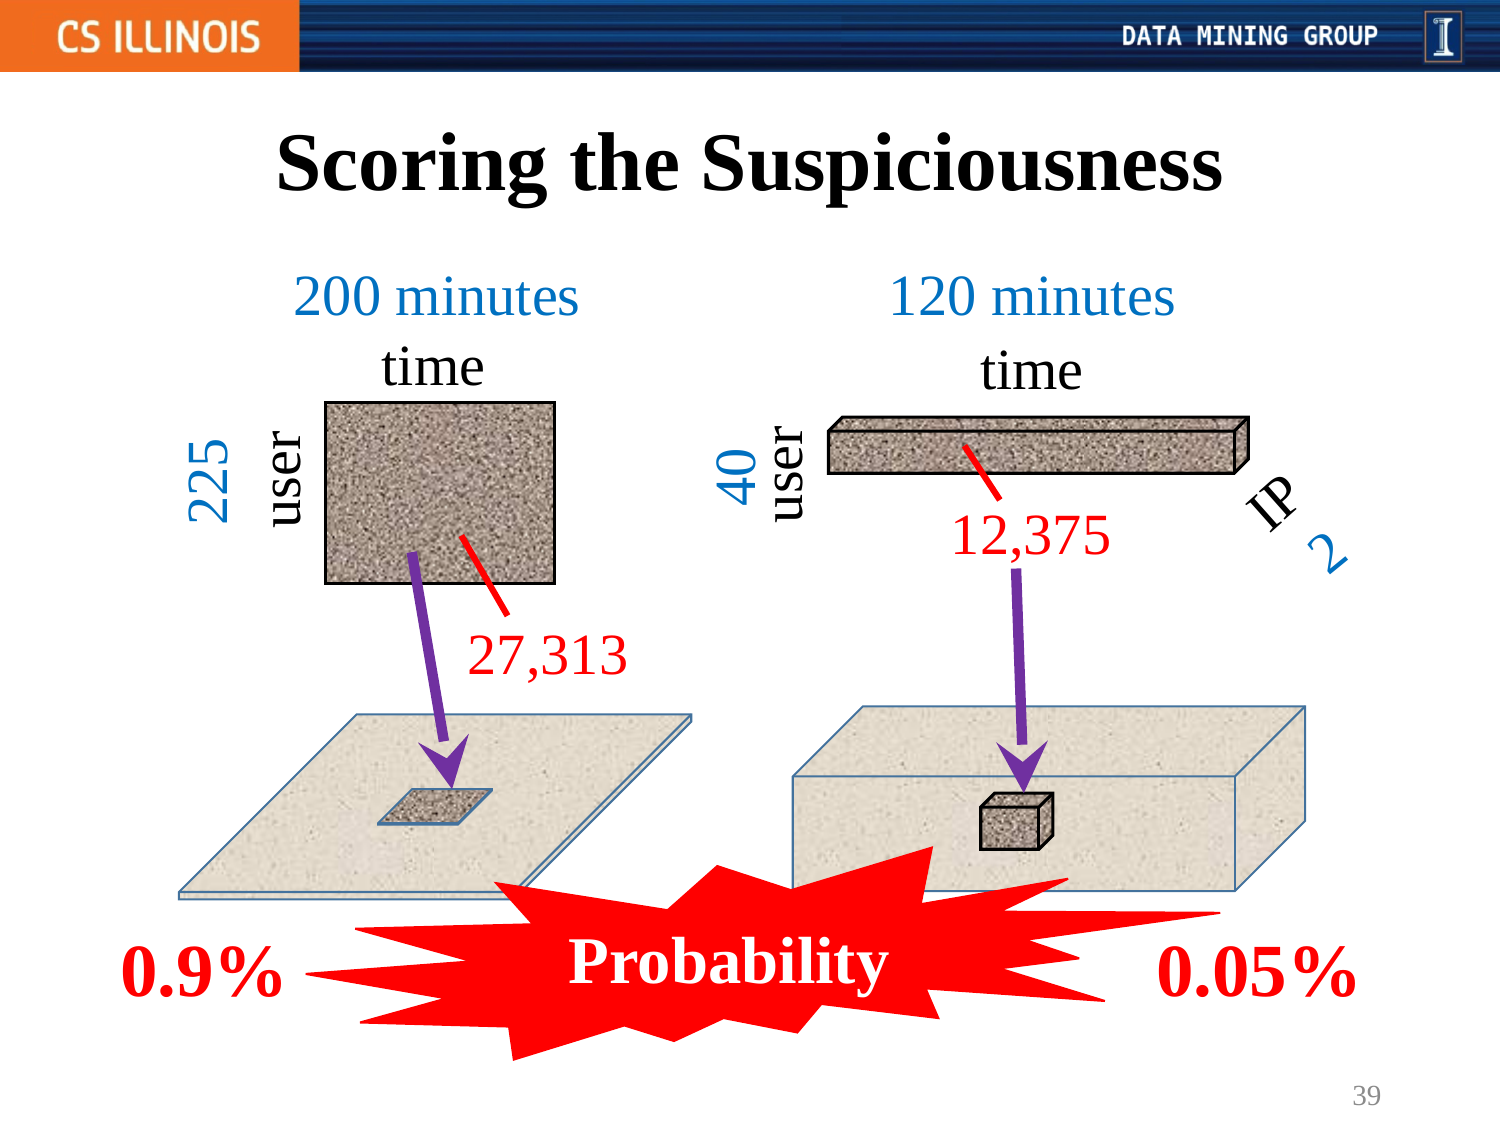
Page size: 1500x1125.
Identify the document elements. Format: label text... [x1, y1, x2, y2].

text_box 0.05% [1141, 913, 1378, 1019]
text_box 40 [690, 433, 775, 522]
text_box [411, 552, 453, 790]
text_box 2 [1275, 497, 1375, 601]
text_box time [965, 335, 1099, 409]
text_box [827, 416, 1250, 475]
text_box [964, 445, 1000, 500]
text_box Probability [305, 846, 1221, 1061]
text_box 200 minutes [278, 249, 596, 335]
text_box user [234, 416, 320, 544]
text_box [1016, 568, 1024, 794]
text_box 225 [161, 423, 247, 541]
title References [833, 419, 1243, 430]
slide_number 39 [1059, 1074, 1397, 1113]
text_box [979, 792, 1054, 851]
title Scoring the Suspiciousness [103, 100, 1397, 227]
text_box 27,313 [453, 608, 644, 694]
text_box [377, 788, 493, 826]
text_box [461, 535, 508, 616]
picture [0, 0, 1500, 72]
text_box 0.9% [105, 913, 304, 1019]
text_box user [736, 411, 821, 538]
text_box 12,375 [936, 489, 1127, 574]
text_box [453, 713, 693, 887]
text_box 120 minutes [874, 249, 1191, 335]
text_box [325, 402, 555, 585]
text_box IP [1214, 440, 1332, 559]
text_box [177, 713, 509, 901]
text_box time [366, 335, 501, 405]
text_box [791, 705, 1307, 893]
